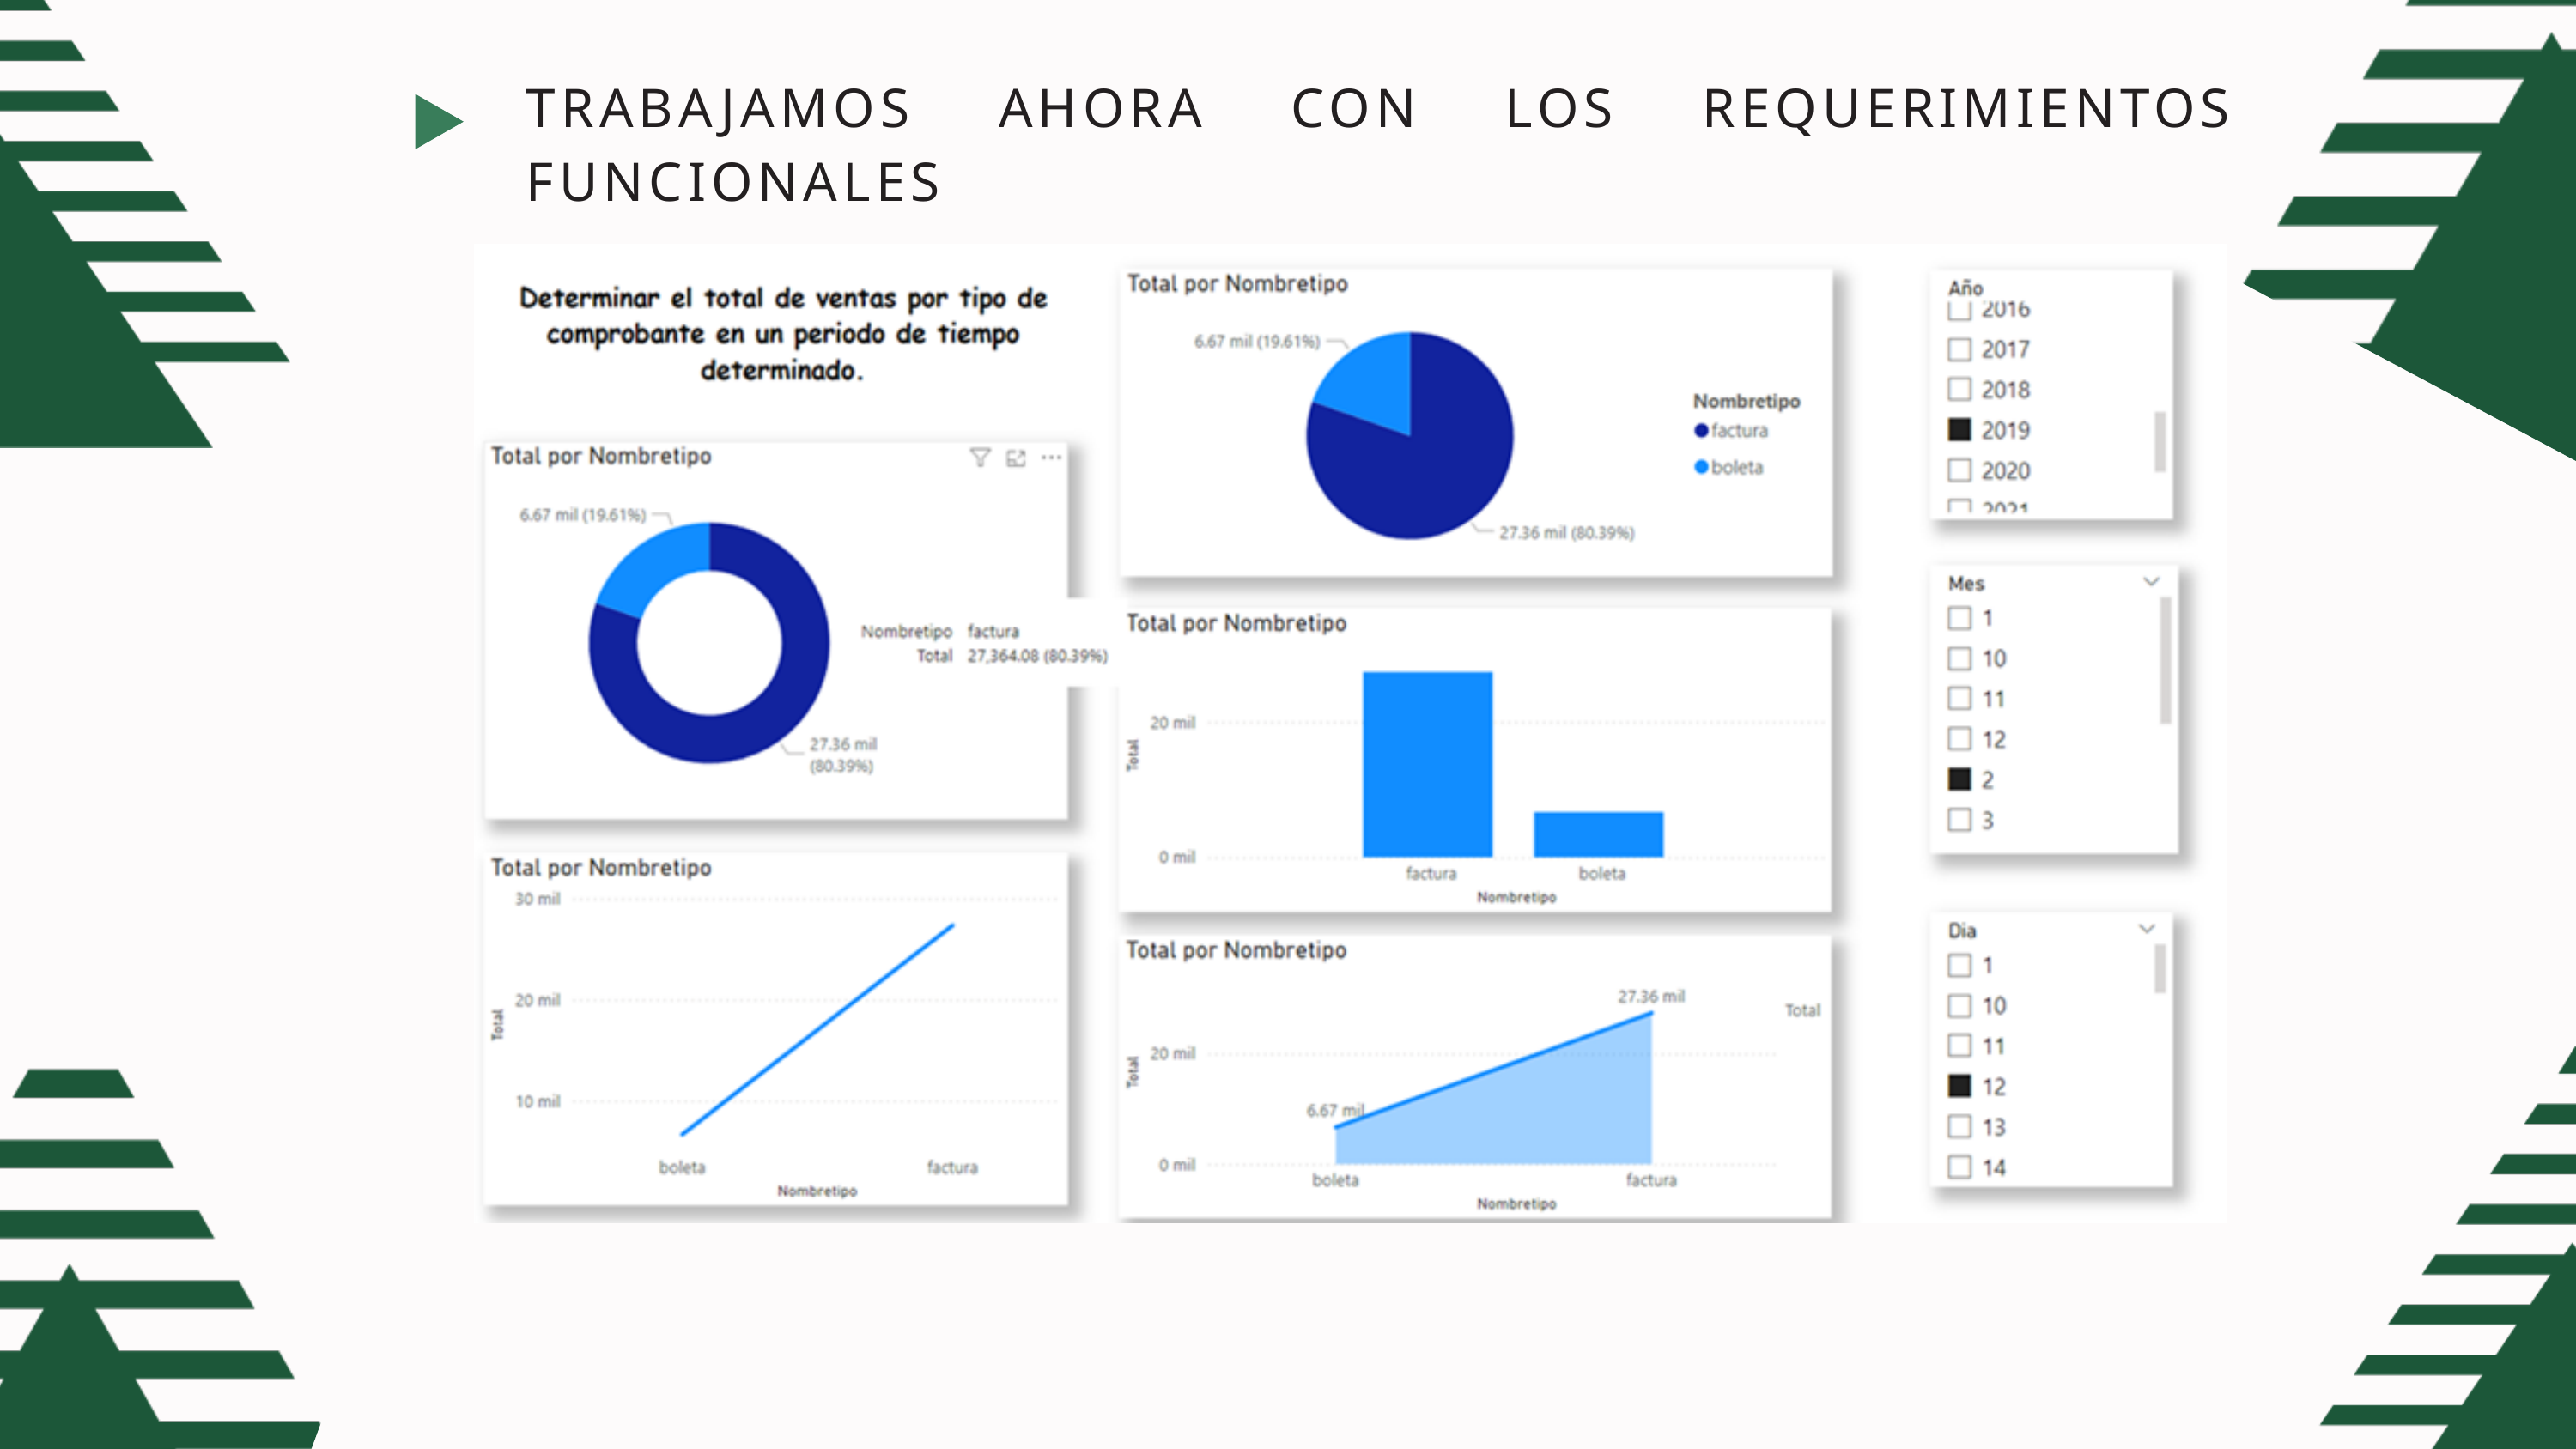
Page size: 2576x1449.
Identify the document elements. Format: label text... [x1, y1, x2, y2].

text_box TRABAJAMOS AHORA CON LOS REQUERIMIENTOS FUNCIONALES [526, 64, 2239, 286]
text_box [411, 97, 468, 146]
text_box [2286, 1046, 2576, 1449]
text_box [474, 244, 2227, 1223]
text_box [2239, 0, 2576, 461]
text_box [0, 1013, 416, 1449]
text_box [0, 0, 290, 448]
